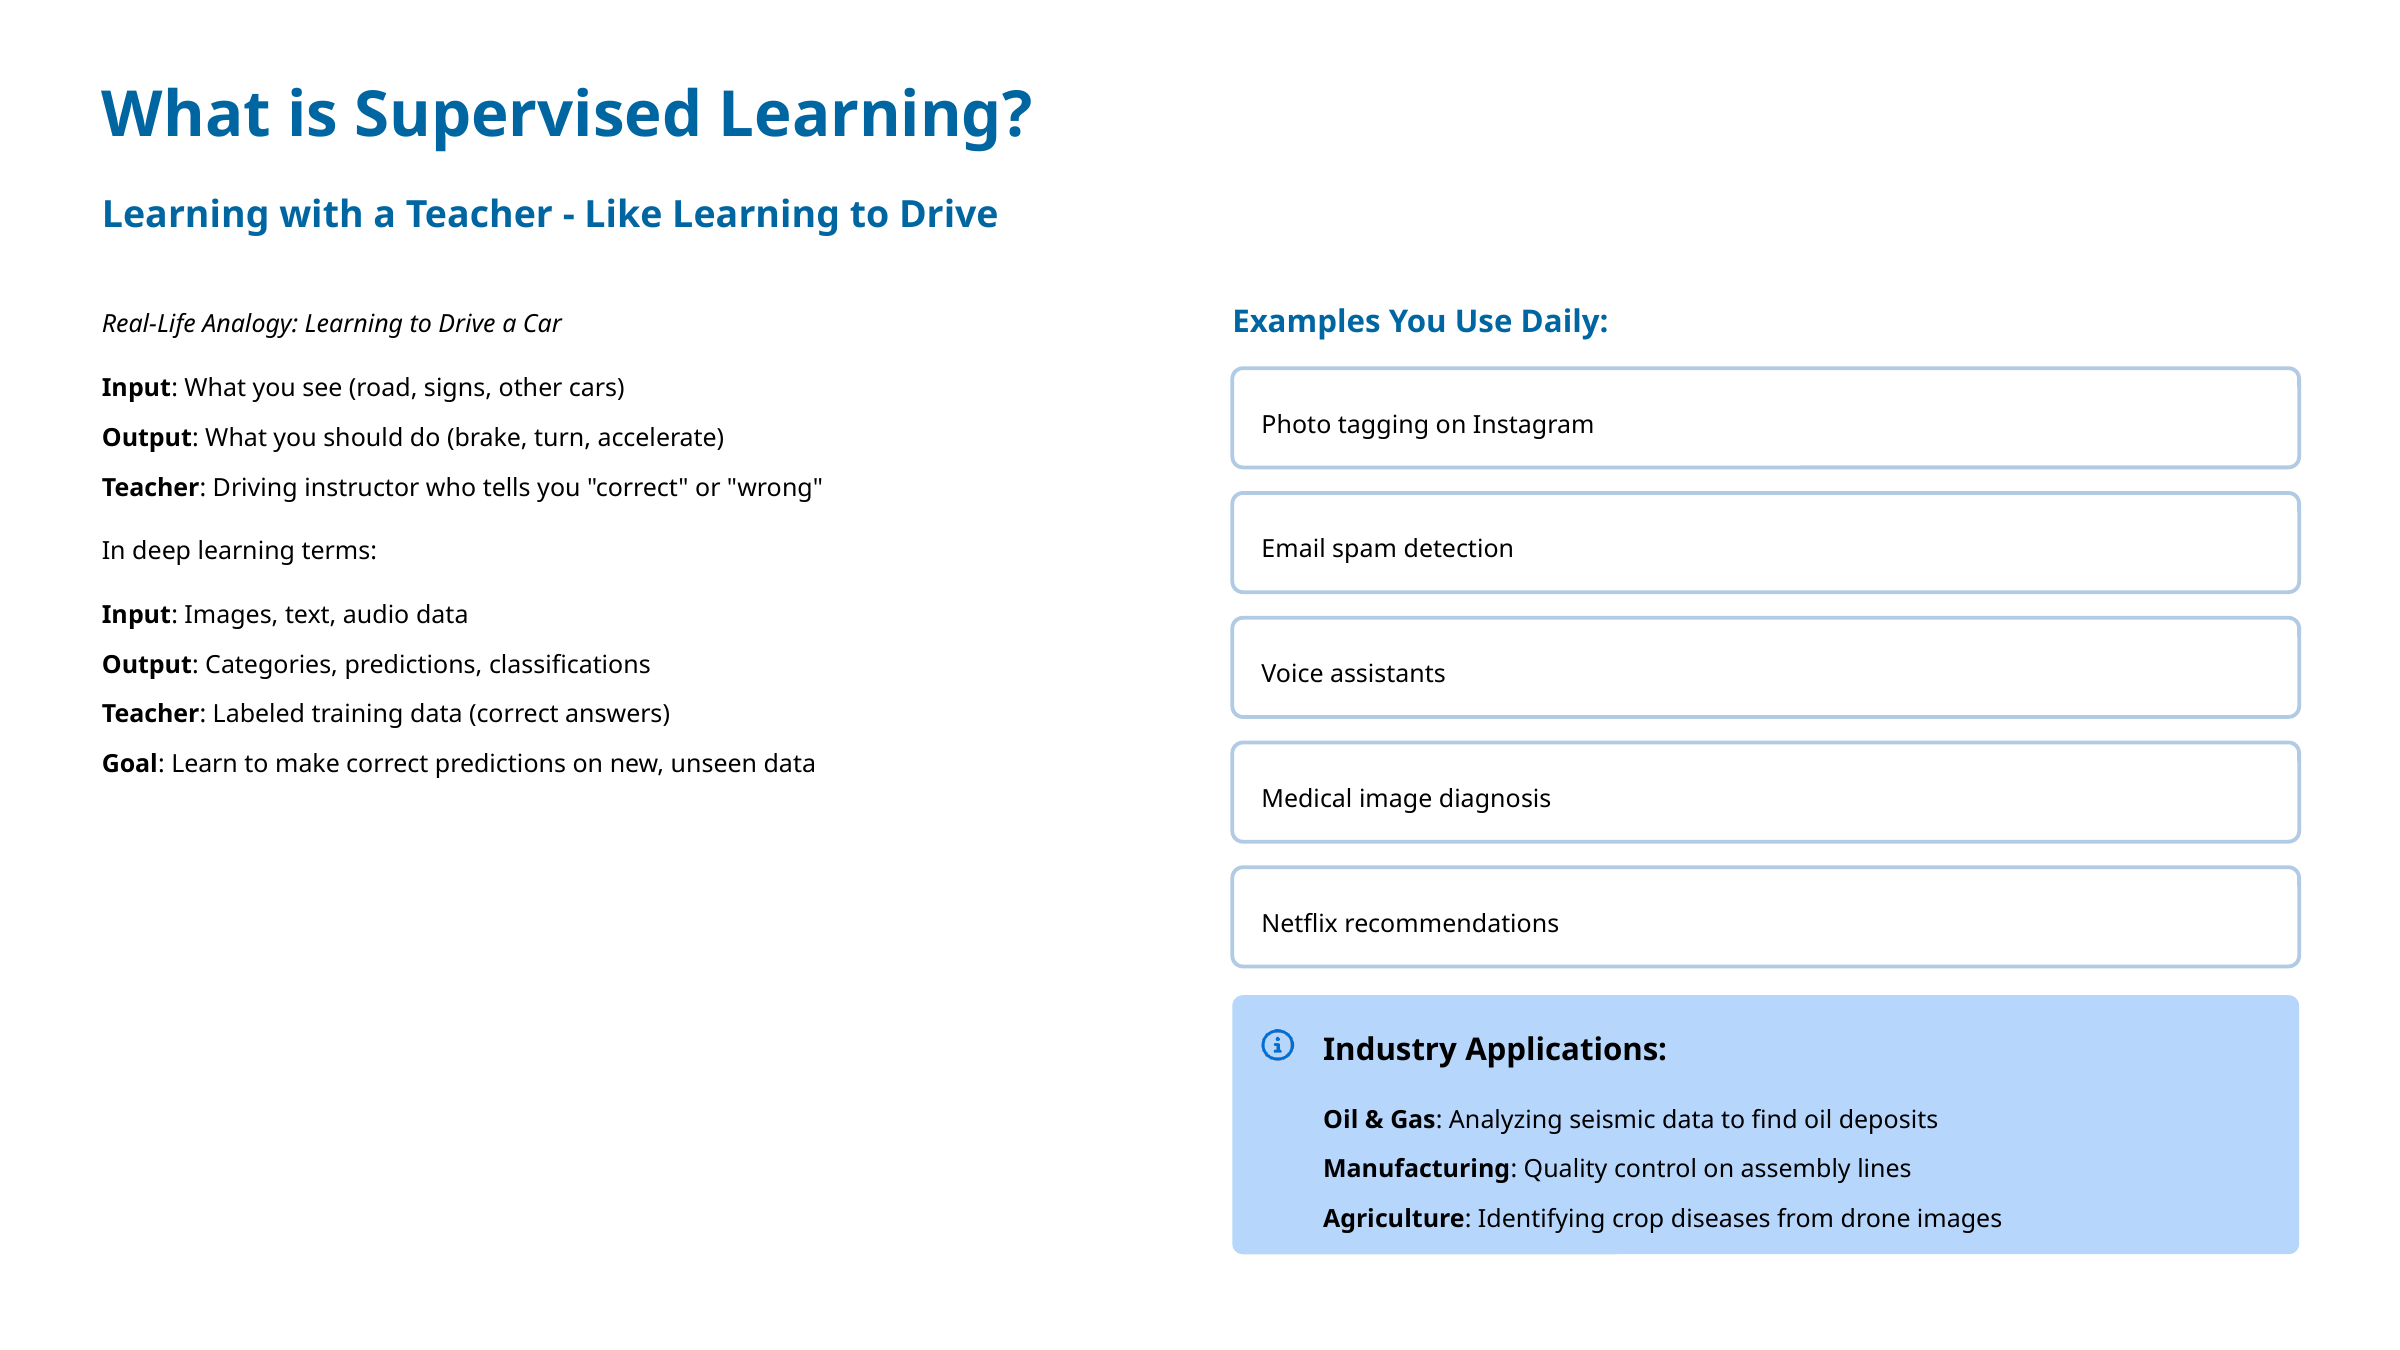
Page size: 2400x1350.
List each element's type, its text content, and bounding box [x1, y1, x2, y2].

text_box Voice assistants [1261, 646, 2270, 688]
text_box Learning with a Teacher - Like Learning to Drive [101, 188, 955, 236]
text_box [1232, 867, 2300, 967]
text_box [1232, 492, 2300, 593]
text_box Output: What you should do (brake, turn, accelerate) [101, 410, 1169, 452]
text_box Teacher: Labeled training data (correct answers) [101, 687, 1169, 728]
text_box Email spam detection [1261, 522, 2270, 563]
text_box Teacher: Driving instructor who tells you "correct" or "wrong" [101, 460, 1169, 502]
text_box Examples You Use Daily: [1232, 299, 1597, 340]
text_box Real-Life Analogy: Learning to Drive a Car [101, 297, 1169, 338]
text_box [1232, 368, 2300, 468]
text_box [1232, 742, 2300, 842]
text_box Agriculture: Identifying crop diseases from drone images [1323, 1191, 2274, 1233]
text_box Photo tagging on Instagram [1261, 397, 2270, 439]
text_box Goal: Learn to make correct predictions on new, unseen data [101, 736, 1169, 778]
text_box Oil & Gas: Analyzing seismic data to find oil deposits [1323, 1092, 2274, 1134]
picture [1257, 1029, 1298, 1061]
text_box [1232, 617, 2300, 717]
text_box What is Supervised Learning? [101, 70, 987, 150]
text_box Netflix recommendations [1261, 896, 2270, 938]
text_box In deep learning terms: [101, 524, 1169, 565]
text_box Medical image diagnosis [1261, 771, 2270, 813]
text_box Input: What you see (road, signs, other cars) [101, 360, 1169, 402]
text_box Manufacturing: Quality control on assembly lines [1323, 1142, 2274, 1183]
text_box Output: Categories, predictions, classifications [101, 637, 1169, 679]
text_box [1232, 995, 2300, 1255]
text_box Industry Applications: [1323, 1027, 1649, 1067]
text_box Input: Images, text, audio data [101, 587, 1169, 629]
